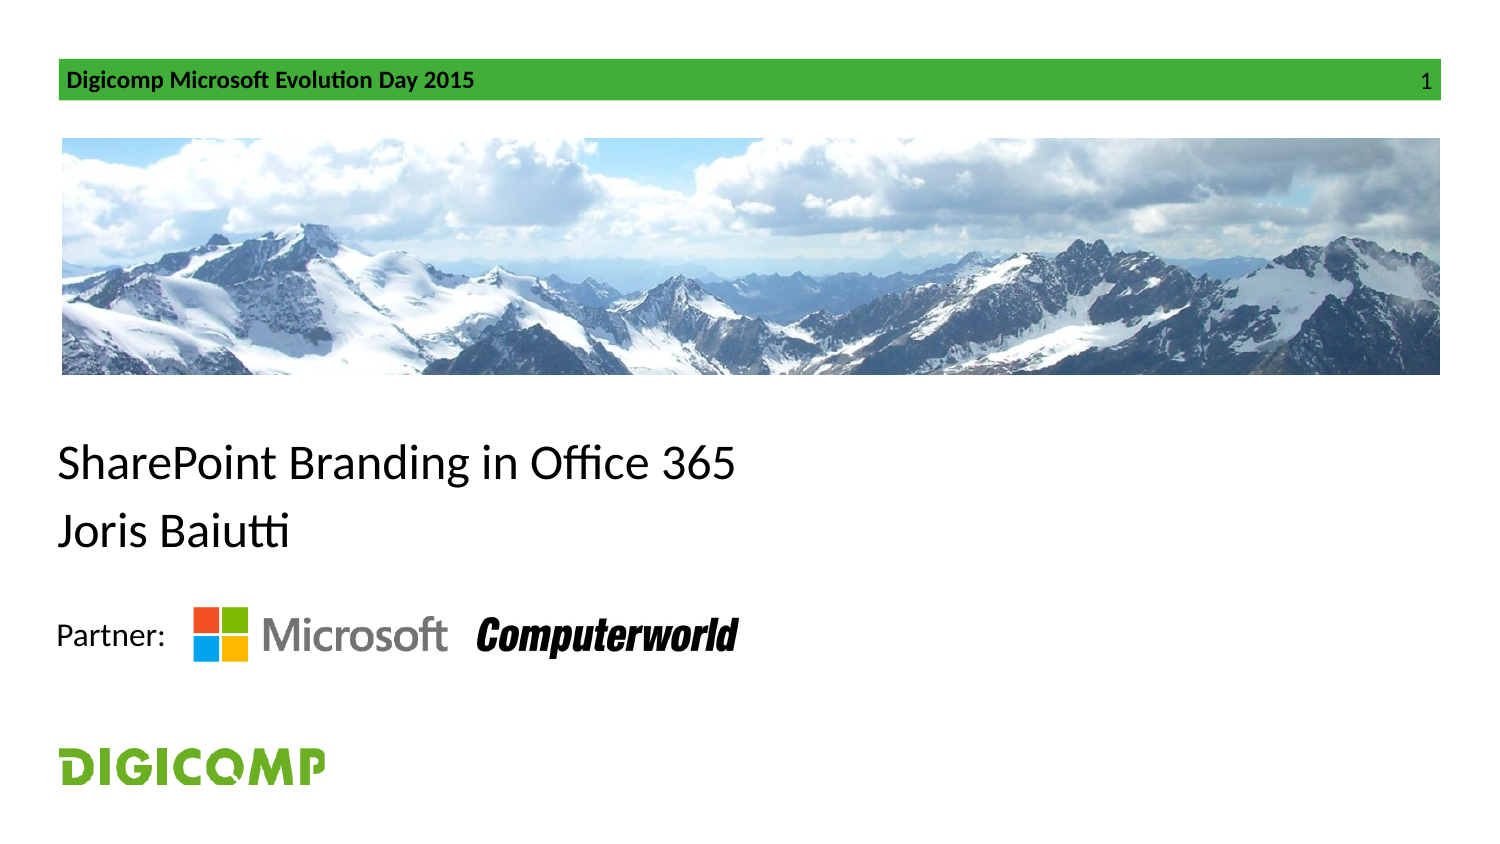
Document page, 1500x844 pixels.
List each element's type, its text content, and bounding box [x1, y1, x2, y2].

text_box Partner: [41, 605, 158, 661]
picture [158, 574, 739, 694]
list SharePoint Branding in Office 365 Joris Baiutti [42, 421, 1451, 617]
picture [62, 138, 1440, 375]
